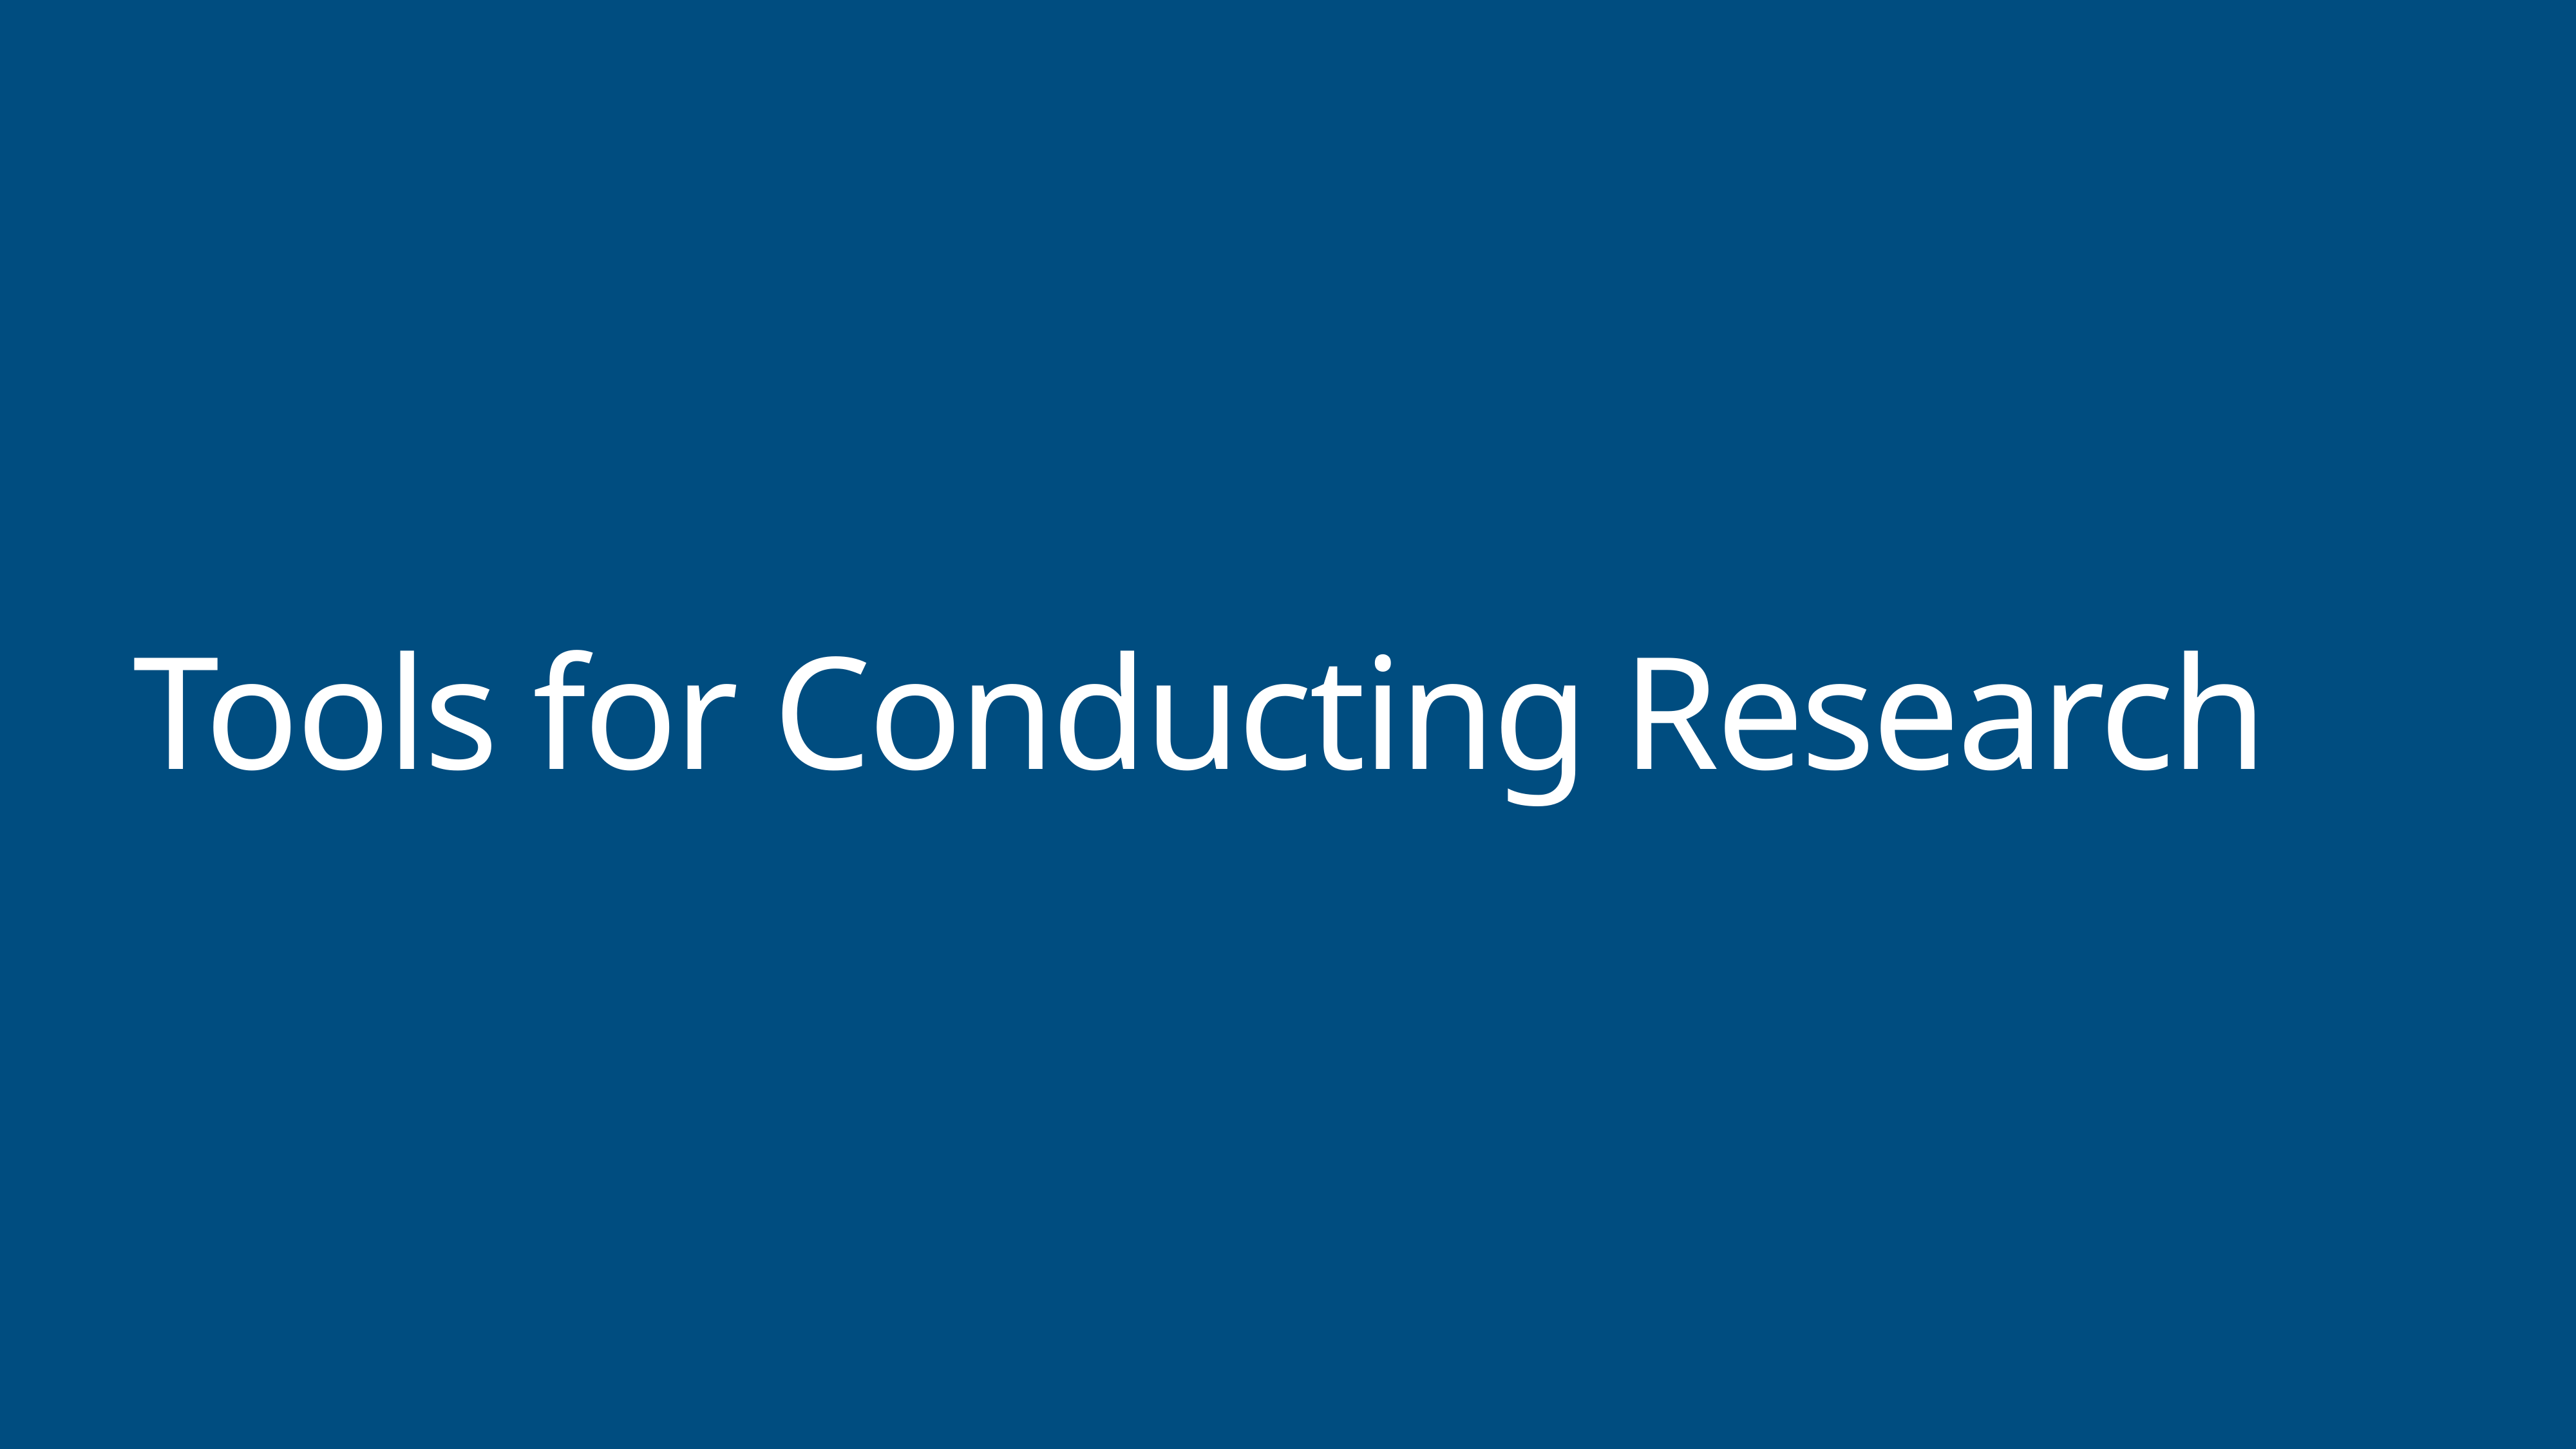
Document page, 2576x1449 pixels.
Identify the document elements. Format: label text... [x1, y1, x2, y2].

title Tools for Conducting Research [127, 478, 2449, 971]
